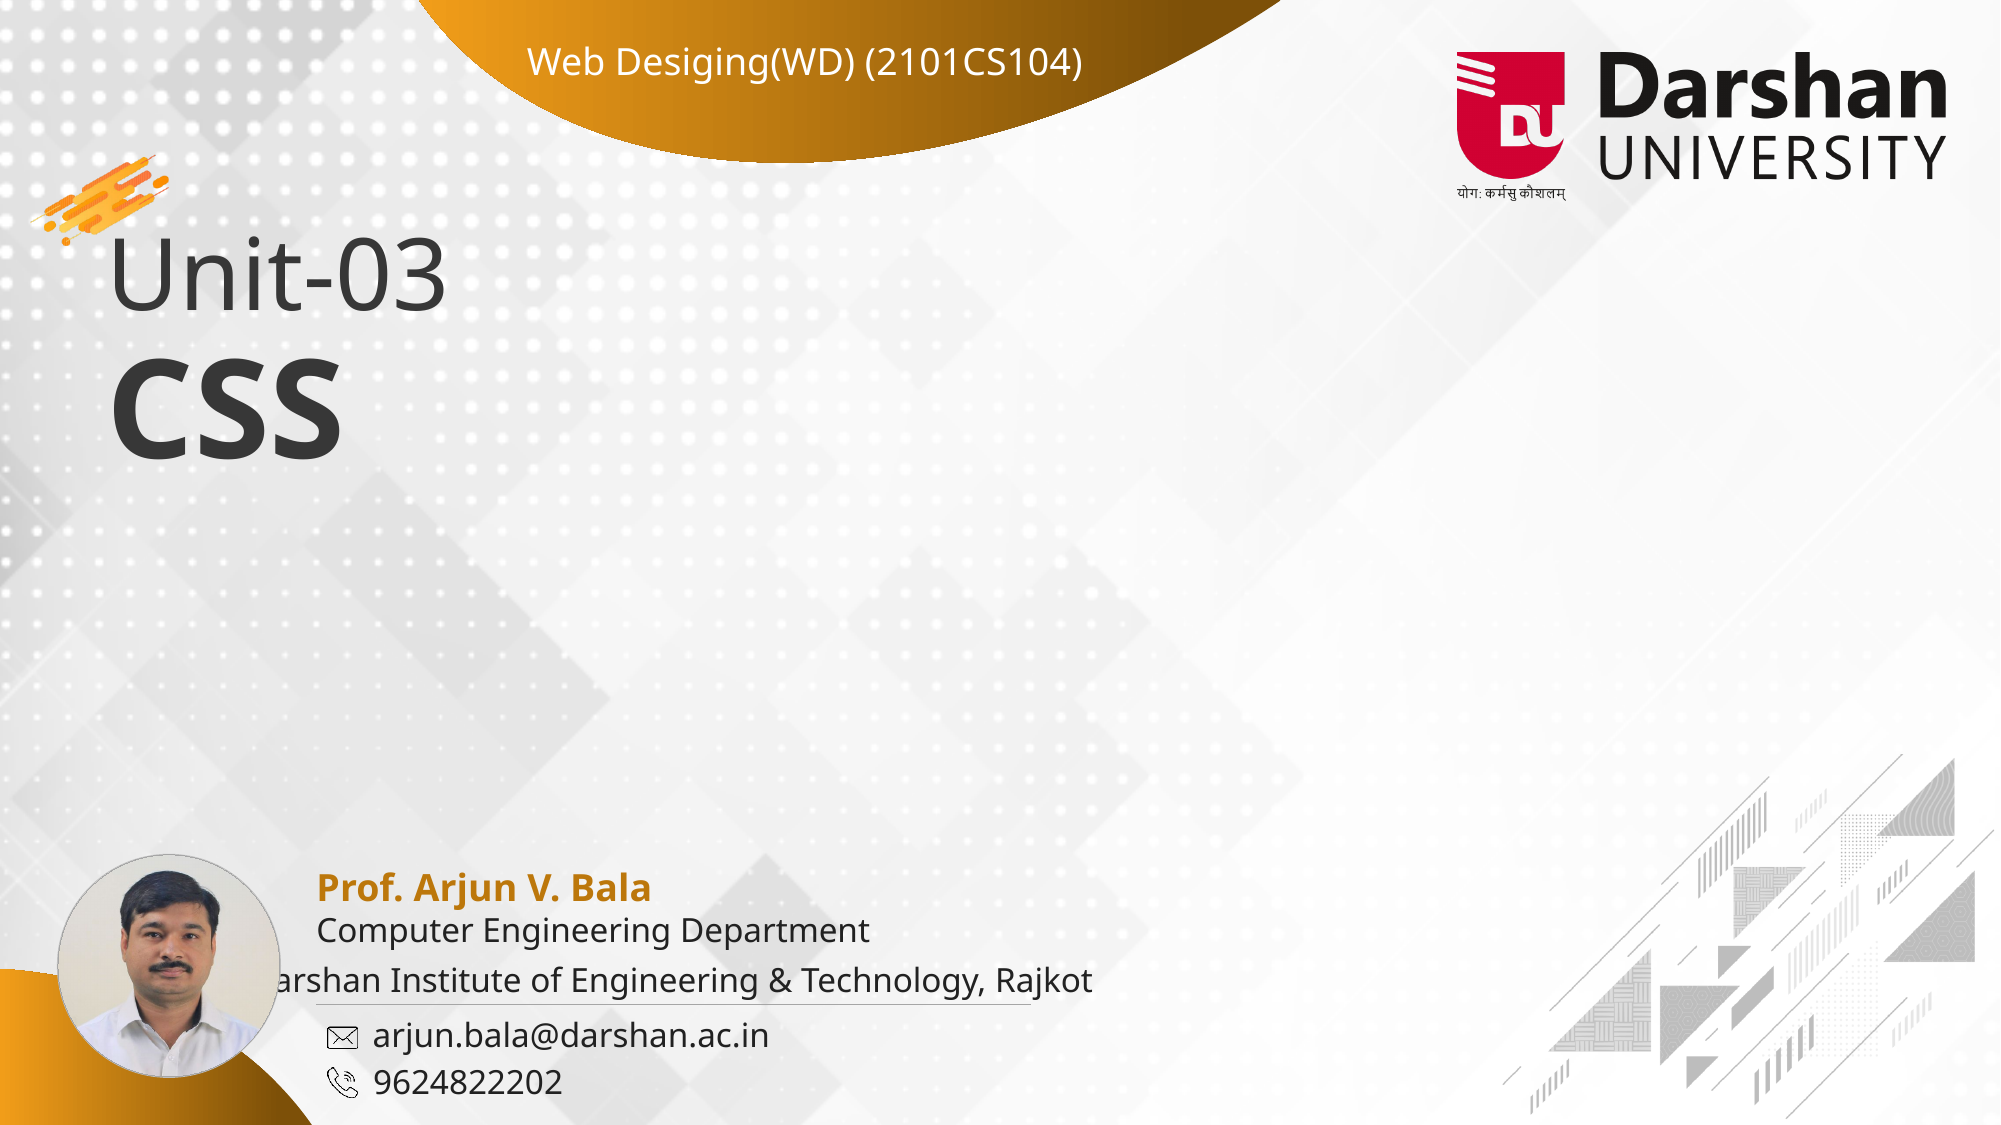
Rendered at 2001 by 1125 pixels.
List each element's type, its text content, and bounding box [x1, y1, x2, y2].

list 9624822202 [358, 1059, 972, 1108]
list Prof. Arjun V. Bala [301, 865, 1217, 913]
list Computer Engineering Department [301, 913, 915, 956]
list arjun.bala@darshan.ac.in [357, 1013, 971, 1061]
picture [1457, 52, 1946, 201]
title Unit-03 CSS [91, 184, 1246, 608]
picture [57, 854, 280, 1077]
picture [327, 1067, 358, 1098]
picture [327, 1022, 357, 1053]
list Web Desiging(WD) (2101CS104) [423, 3, 1186, 124]
picture [10, 137, 189, 265]
